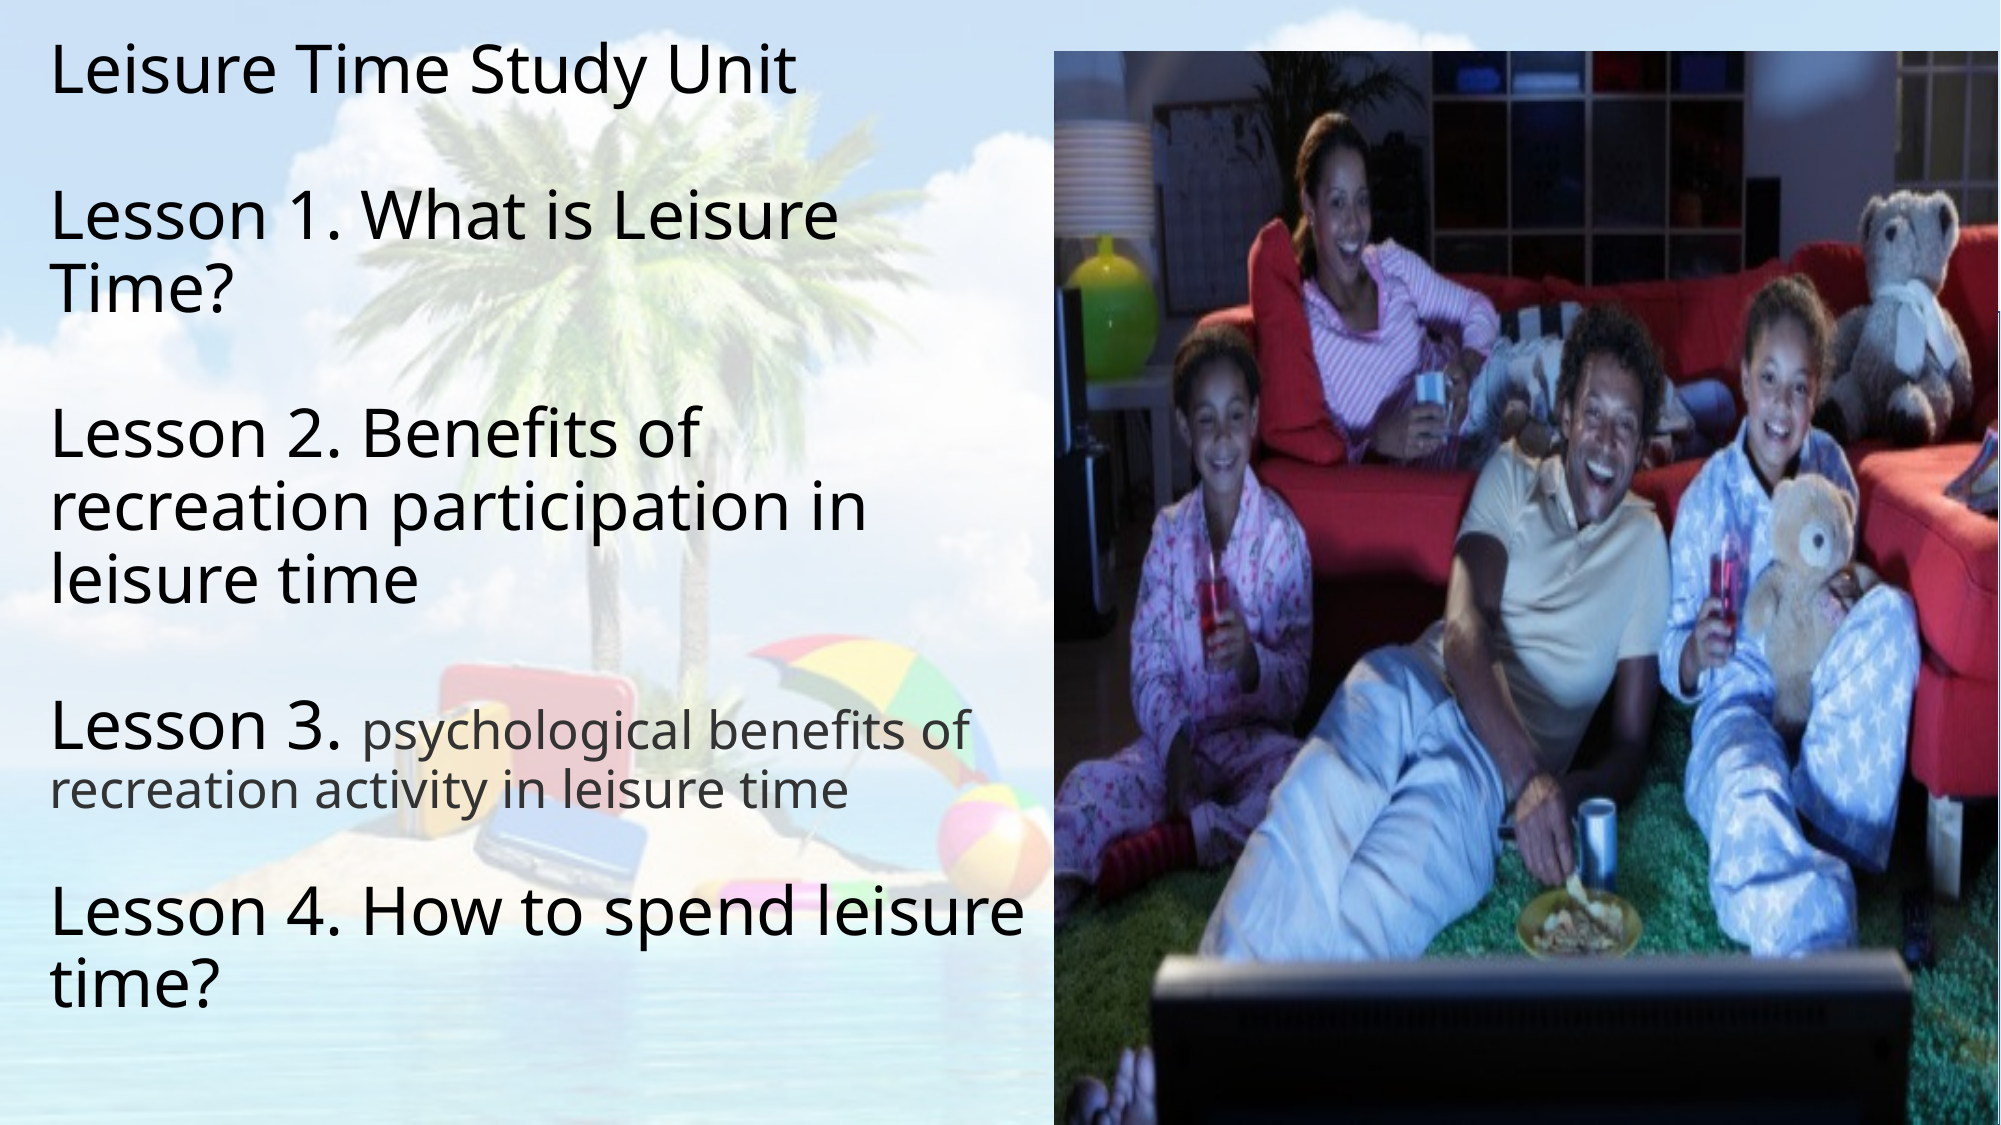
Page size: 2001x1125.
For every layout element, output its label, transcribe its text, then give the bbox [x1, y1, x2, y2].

title Leisure Time Study Unit Lesson 1. What is Leisure Time? Lesson 2. Benefits of recreation participation in leisure time Lesson 3. psychological benefits of recreation activity in leisure time Lesson 4. How to spend leisure time? [34, 23, 1057, 1116]
picture [1054, 51, 1998, 1125]
